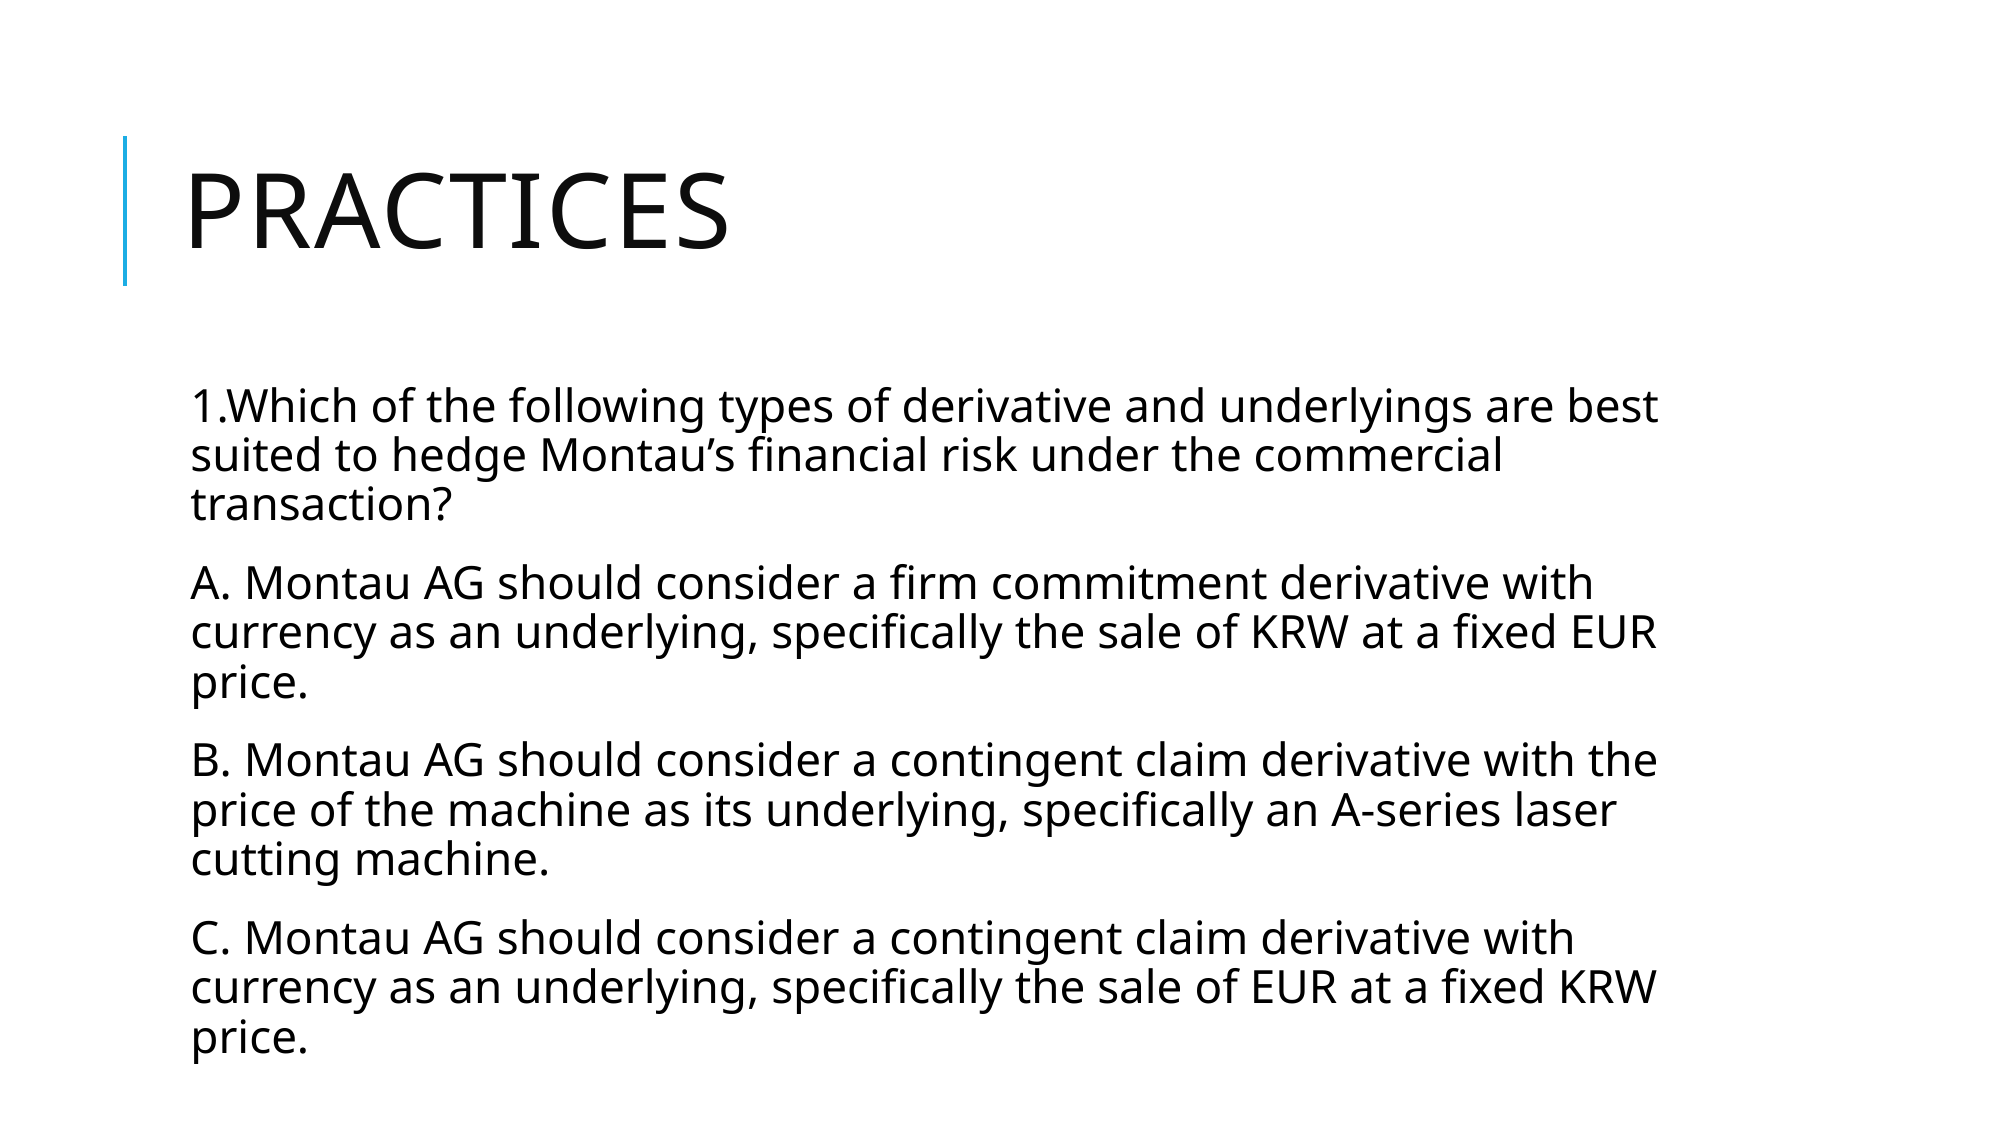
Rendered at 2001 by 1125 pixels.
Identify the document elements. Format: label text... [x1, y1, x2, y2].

title practices [168, 96, 1763, 342]
list 1.Which of the following types of derivative and underlyings are best suited to hedge Montau’s financial risk under the commercial transaction? A. Montau AG should consider a firm commitment derivative with currency as an underlying, specifically the sale of KRW at a fixed EUR price. B. Montau AG should consider a contingent claim derivative with the price of the machine as its underlying, specifically an A-series laser cutting machine. C. Montau AG should consider a contingent claim derivative with currency as an underlying, specifically the sale of EUR at a fixed KRW price. [168, 375, 1763, 1035]
